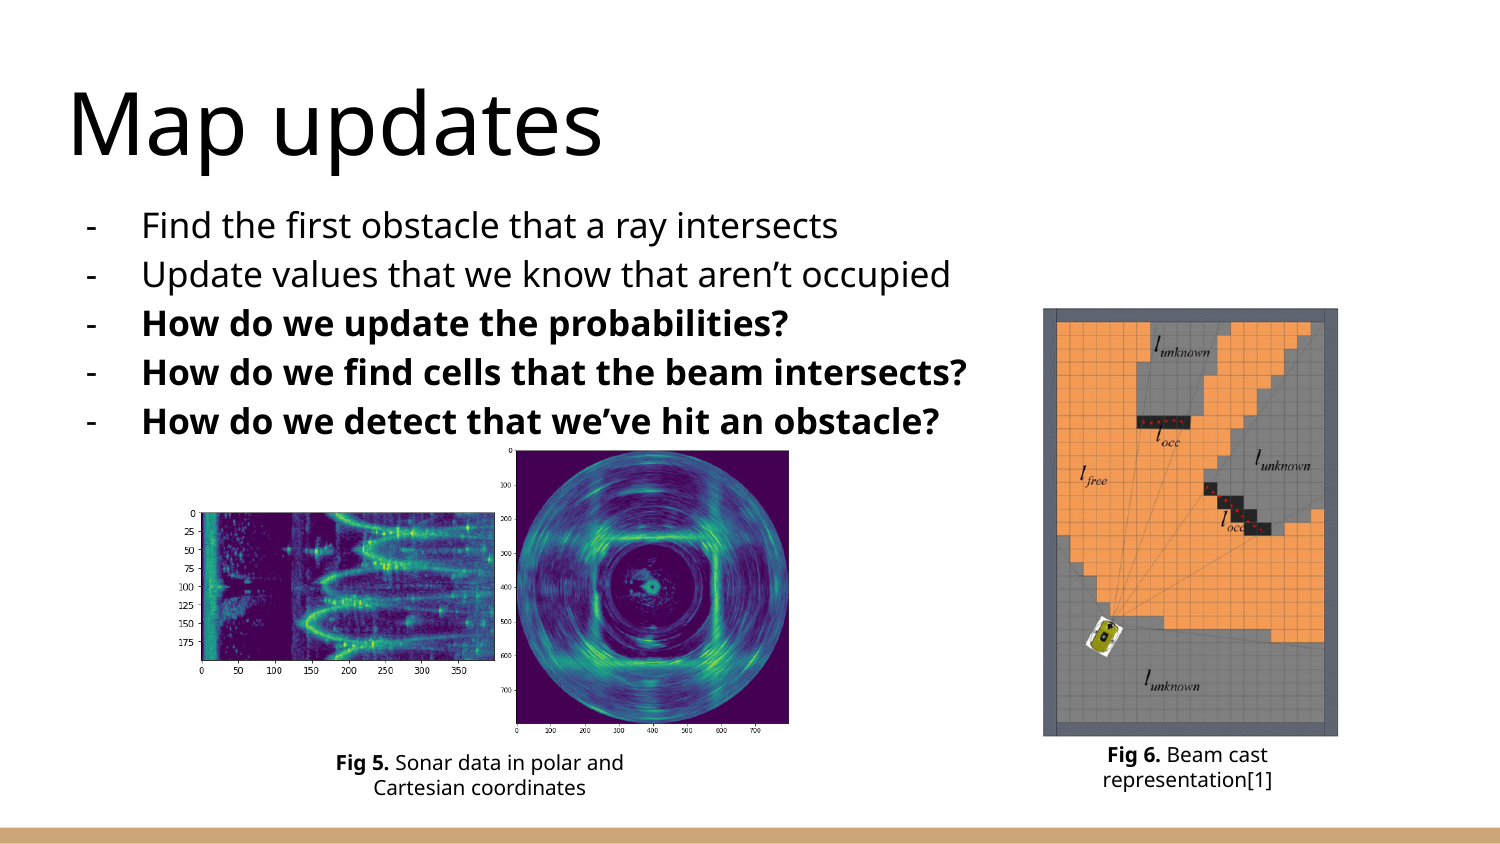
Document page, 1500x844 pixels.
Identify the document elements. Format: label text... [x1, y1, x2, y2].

title Map updates [51, 51, 1449, 189]
picture [173, 445, 791, 736]
text_box Fig 5. Sonar data in polar and Cartesian coordinates [276, 734, 683, 815]
list Find the first obstacle that a ray intersects Update values that we know that aren’t occupied How do we update the probabilities? How do we find cells that the beam intersects? How do we detect that we’ve hit an obstacle? [51, 181, 1126, 808]
picture [1021, 306, 1353, 737]
text_box Fig 6. Beam cast representation[1] [1025, 744, 1349, 807]
